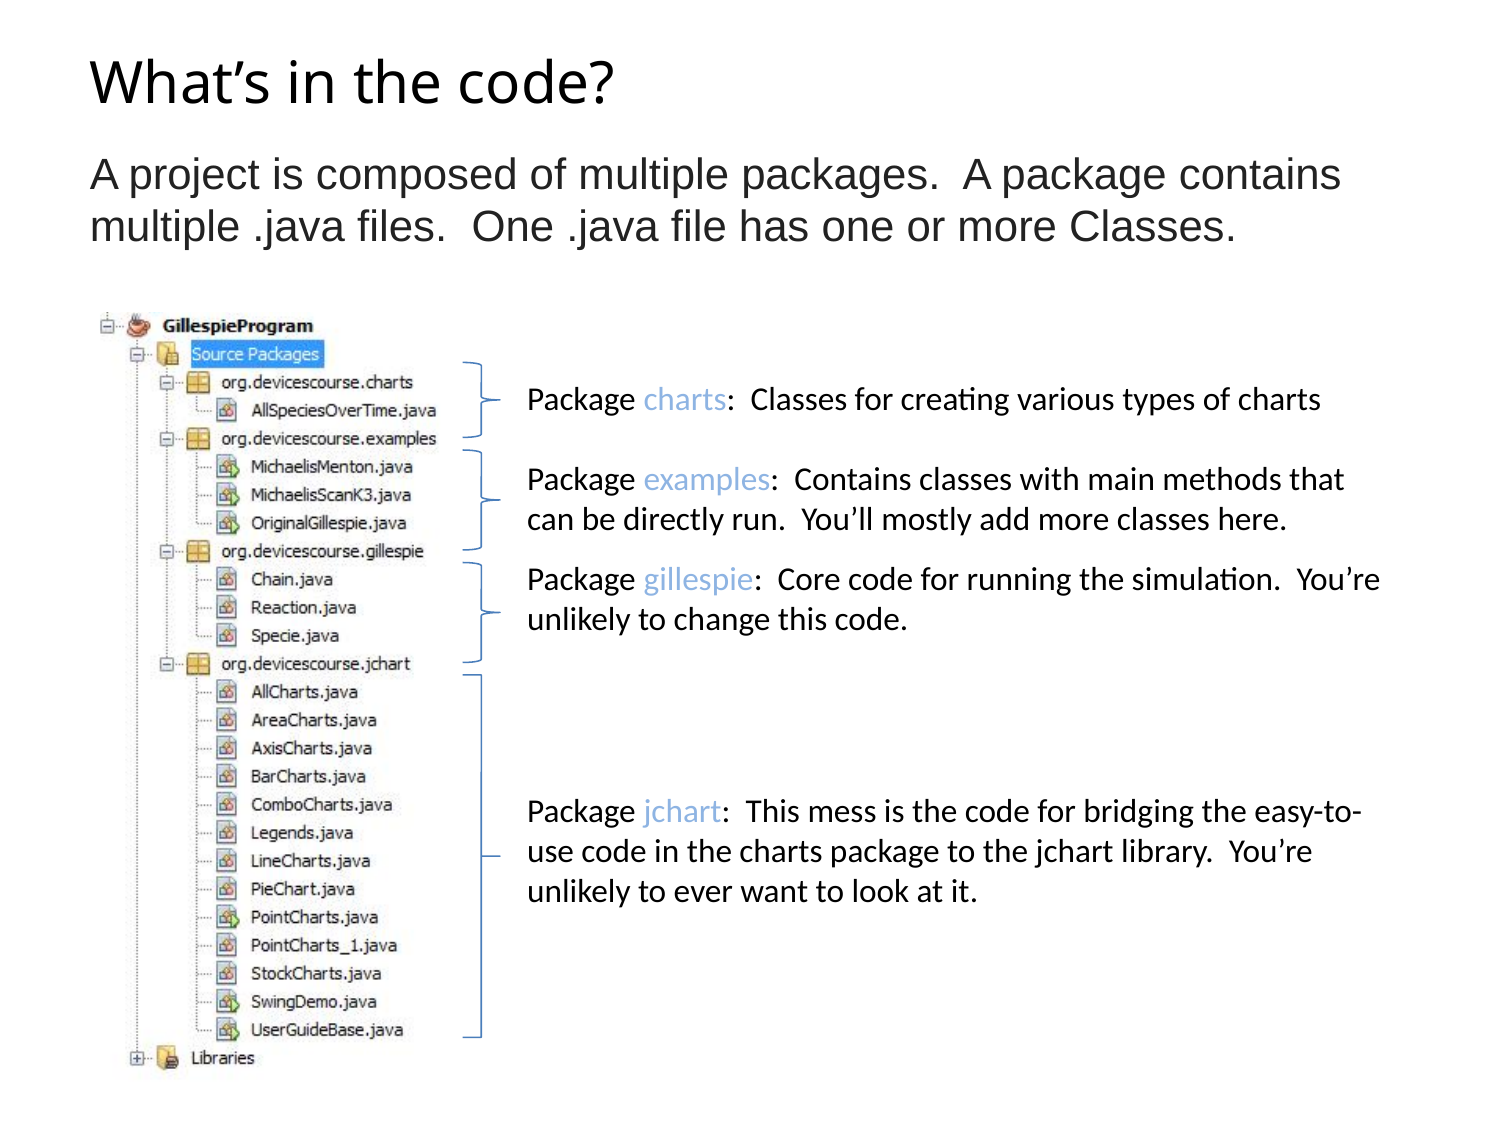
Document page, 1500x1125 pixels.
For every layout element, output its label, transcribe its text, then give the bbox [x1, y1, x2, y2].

text_box [462, 674, 501, 1039]
text_box Package charts: Classes for creating various types of charts [512, 369, 1413, 425]
text_box Package gillespie: Core code for running the simulation. You’re unlikely to change this code. [512, 549, 1413, 645]
text_box Package examples: Contains classes with main methods that can be directly run. You’ll mostly add more classes here. [512, 449, 1413, 545]
text_box What’s in the code? [74, 37, 1488, 123]
picture [99, 312, 451, 1094]
text_box [462, 361, 501, 439]
text_box [462, 561, 501, 664]
text_box A project is composed of multiple packages. A package contains multiple .java files. One .java file has one or more Classes. [74, 138, 1438, 258]
text_box Package jchart: This mess is the code for bridging the easy-to-use code in the charts package to the jchart library. You’re unlikely to ever want to look at it. [512, 781, 1425, 916]
text_box [462, 449, 501, 551]
